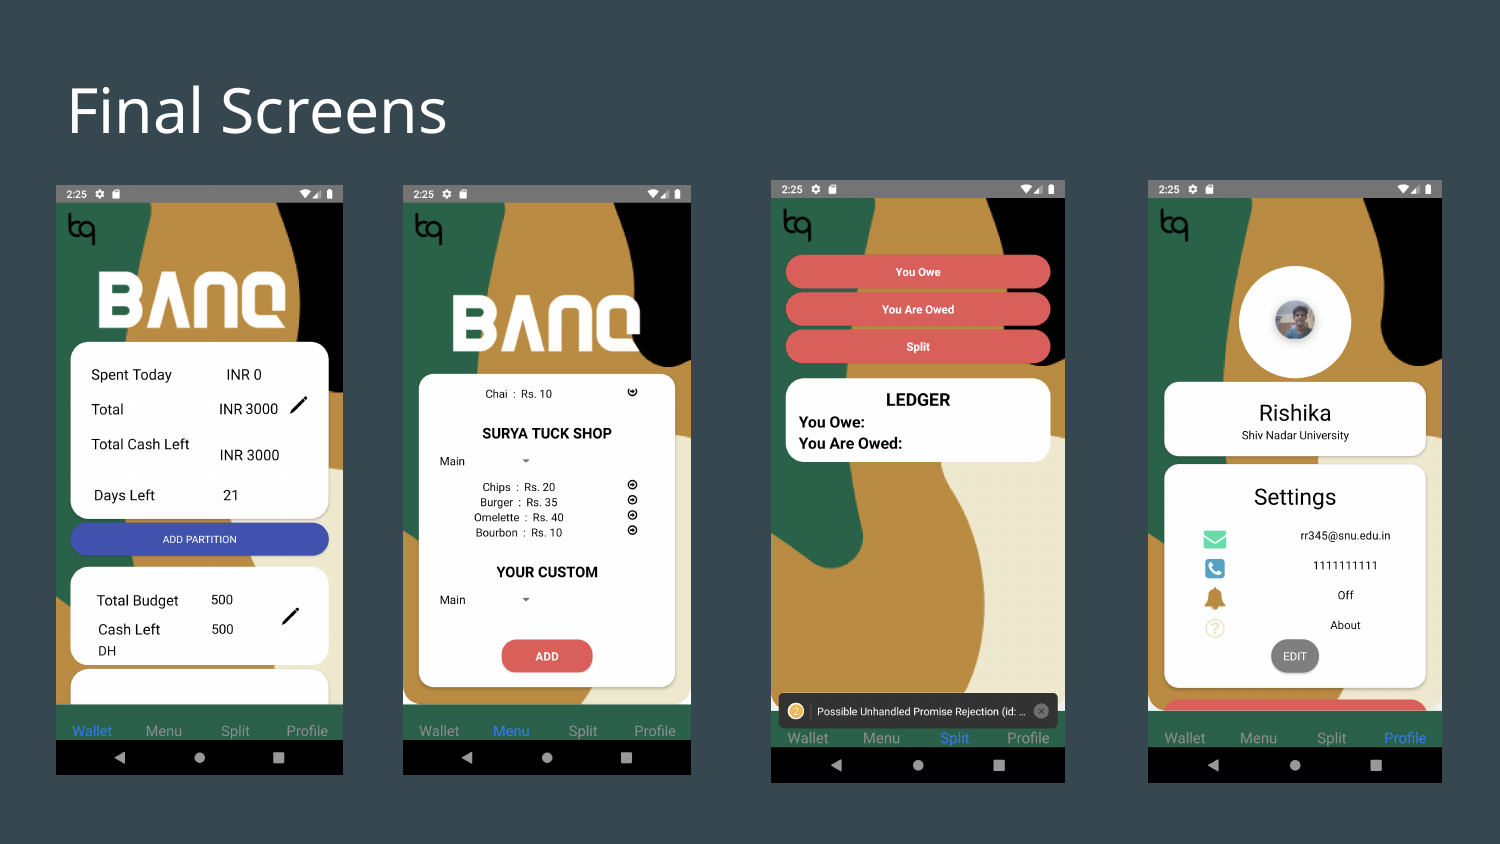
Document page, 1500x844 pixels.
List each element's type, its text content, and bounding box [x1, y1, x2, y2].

picture [771, 180, 1066, 784]
picture [56, 185, 344, 775]
title Final Screens [51, 55, 1449, 150]
picture [403, 185, 691, 775]
picture [1147, 180, 1442, 784]
